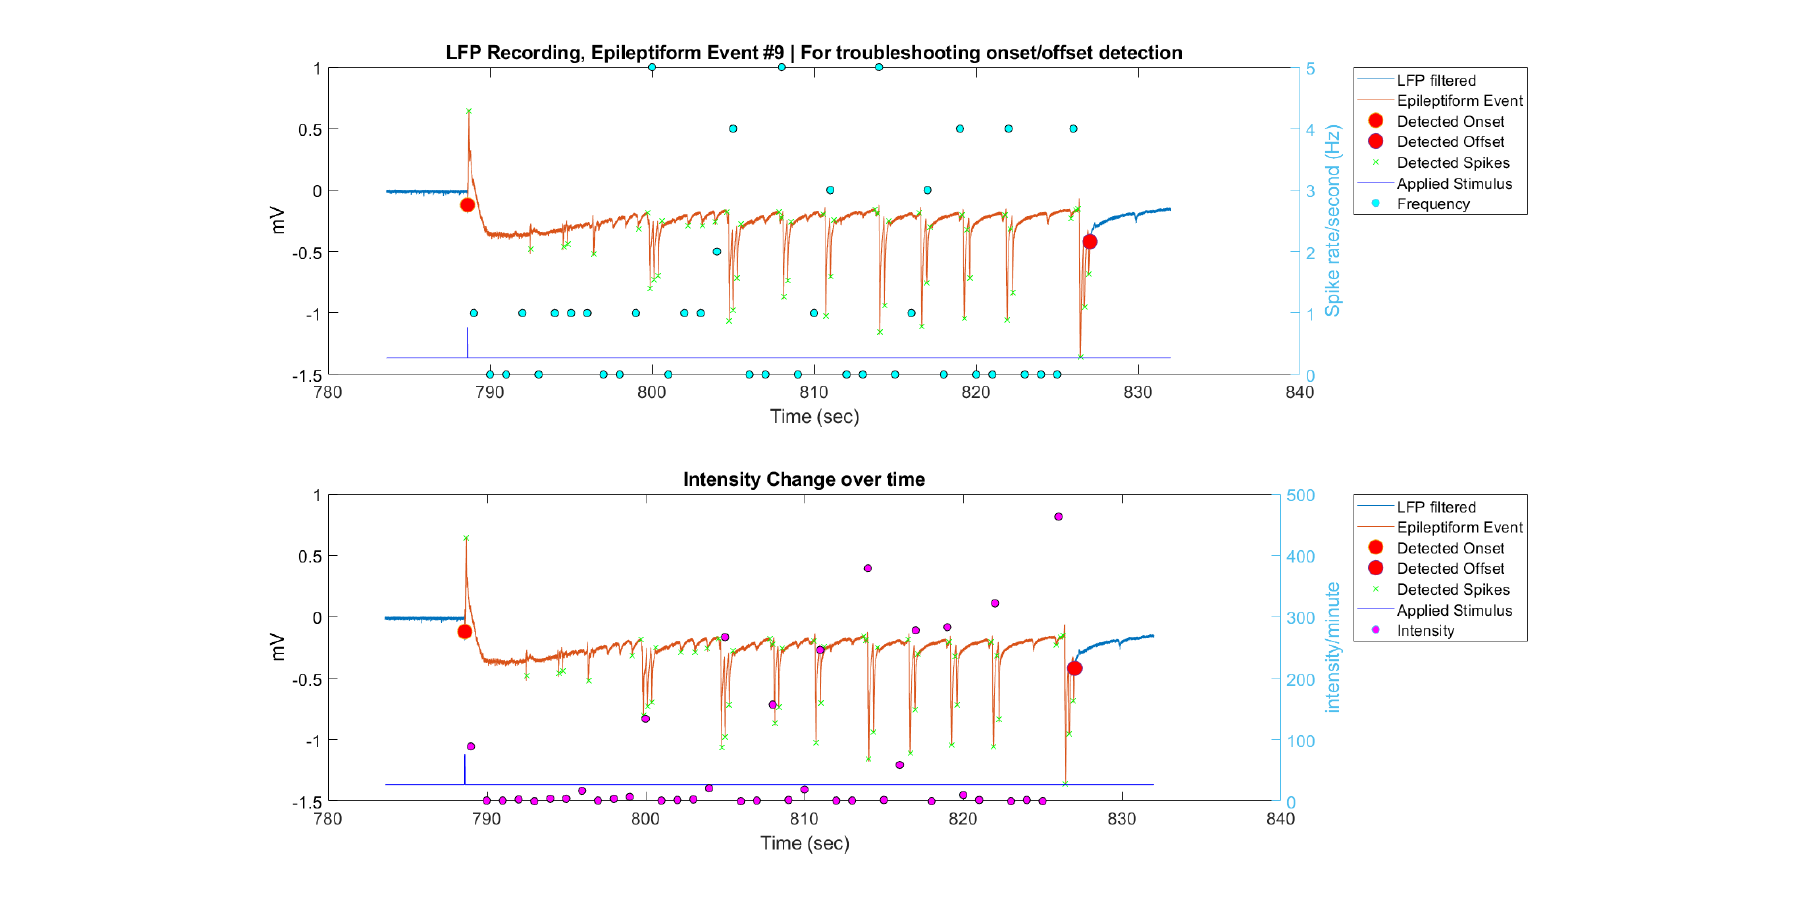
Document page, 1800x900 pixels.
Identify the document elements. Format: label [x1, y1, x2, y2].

picture [126, 0, 1674, 900]
